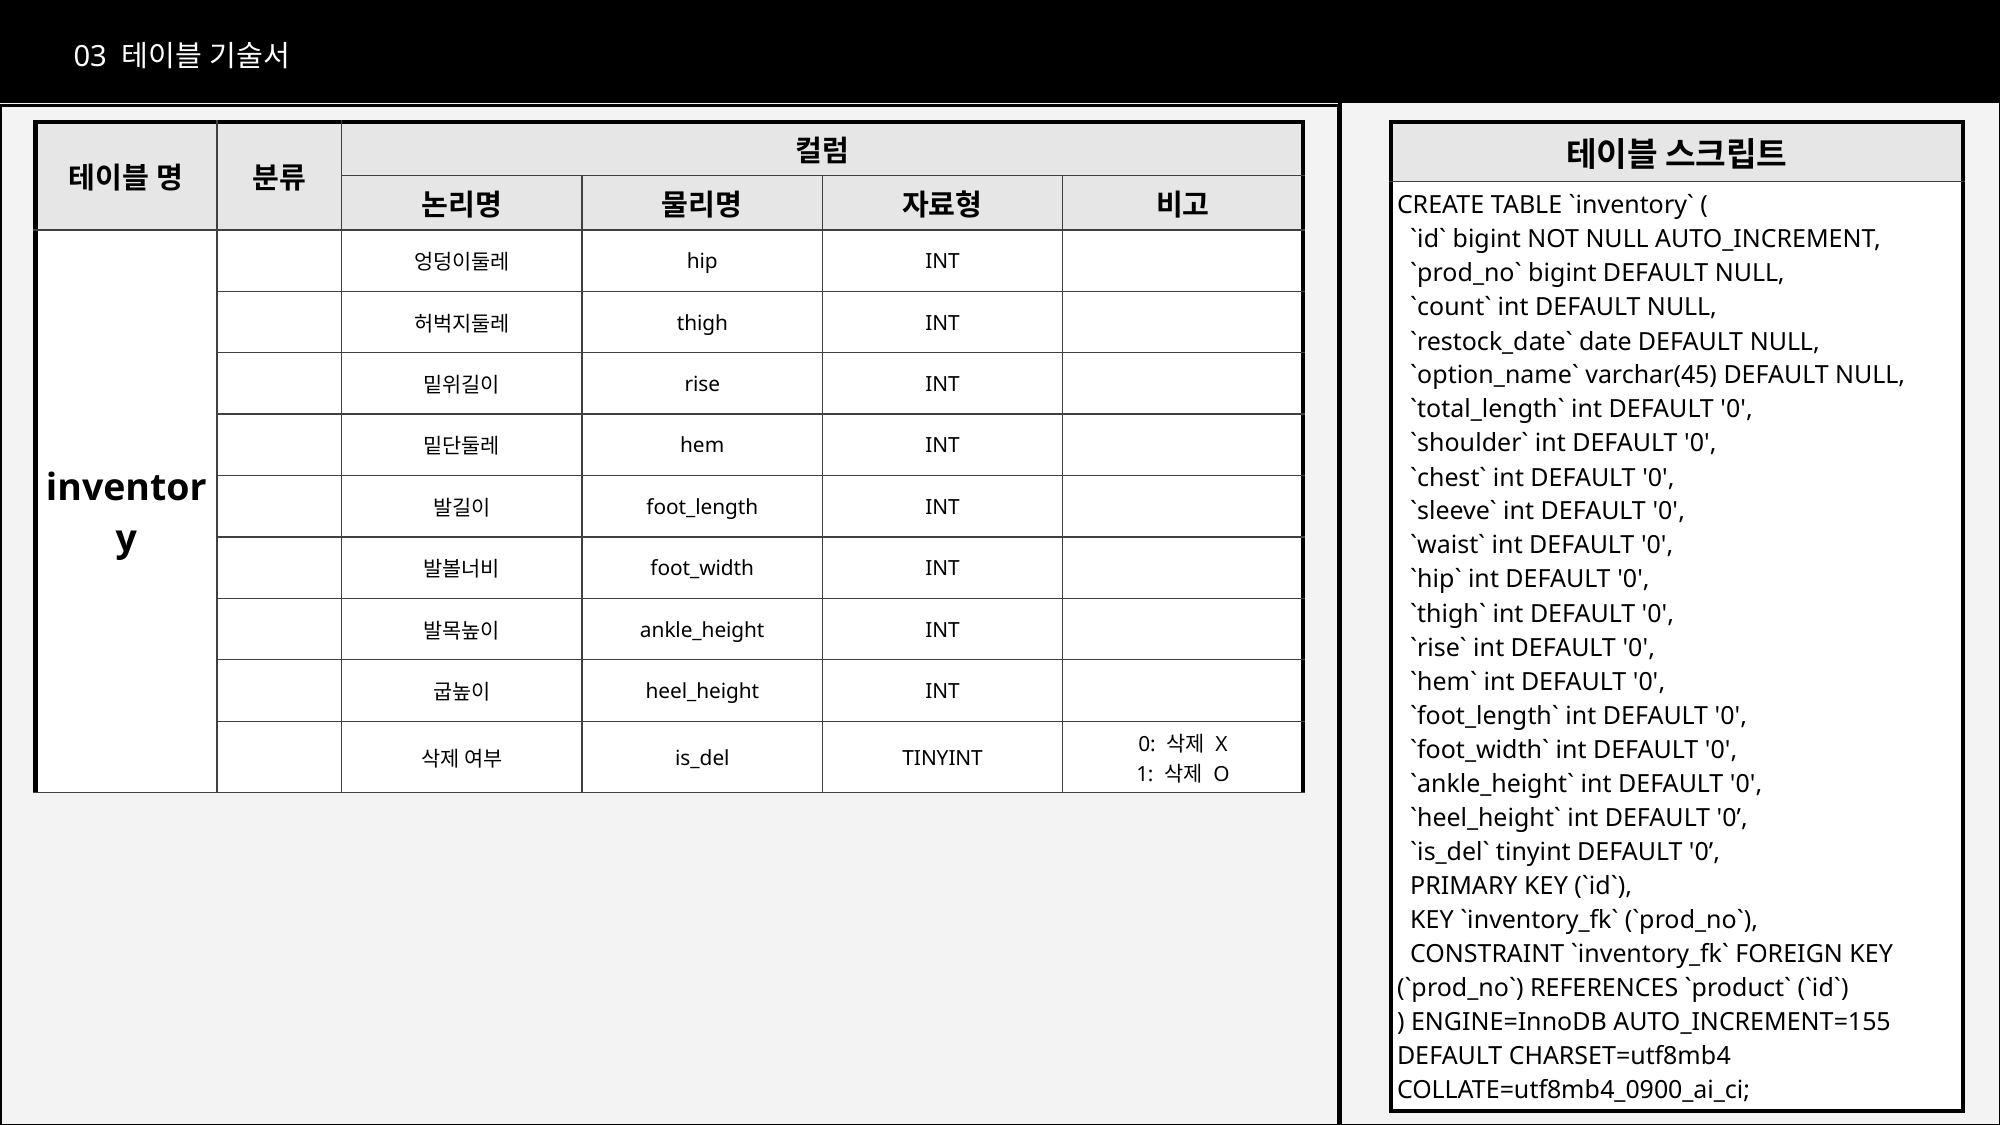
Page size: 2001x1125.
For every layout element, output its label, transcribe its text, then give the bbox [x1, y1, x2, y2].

table_cell CREATE TABLE `inventory` ( `id` bigint NOT NULL AUTO_INCREMENT, `prod_no` bigint DEFAULT NULL, `count` int DEFAULT NULL, `restock_date` date DEFAULT NULL, `option_name` varchar(45) DEFAULT NULL, `total_length` int DEFAULT '0', `shoulder` int DEFAULT '0', `chest` int DEFAULT '0', `sleeve` int DEFAULT '0', `waist` int DEFAULT '0', `hip` int DEFAULT '0', `thigh` int DEFAULT '0', `rise` int DEFAULT '0', `hem` int DEFAULT '0', `foot_length` int DEFAULT '0', `foot_width` int DEFAULT '0', `ankle_height` int DEFAULT '0', `heel_height` int DEFAULT '0’, `is_del` tinyint DEFAULT '0’, PRIMARY KEY (`id`), KEY `inventory_fk` (`prod_no`), CONSTRAINT `inventory_fk` FOREIGN KEY (`prod_no`) REFERENCES `product` (`id`) ) ENGINE=InnoDB AUTO_INCREMENT=155 DEFAULT CHARSET=utf8mb4 COLLATE=utf8mb4_0900_ai_ci; [1393, 182, 1961, 1109]
table_cell [1063, 415, 1301, 475]
table_cell TINYINT [823, 722, 1062, 792]
table_cell INT [823, 599, 1062, 659]
table_cell is_del [583, 722, 822, 792]
table_cell 물리명 [583, 176, 822, 229]
table_cell [218, 722, 341, 792]
table_cell INT [823, 476, 1062, 536]
table_cell heel_height [583, 660, 822, 721]
table_cell [1063, 538, 1301, 598]
text_box 테이블 기술서 [0, 105, 1339, 1125]
table_cell foot_length [583, 476, 822, 536]
table_cell [1063, 660, 1301, 721]
table_cell 발길이 [342, 476, 581, 536]
table_cell [218, 231, 341, 291]
table_cell 발볼너비 [342, 538, 581, 598]
table_cell 비고 [1063, 176, 1301, 229]
table_cell 0: 삭제 X 1: 삭제 O [1063, 722, 1301, 792]
table_cell 자료형 [823, 176, 1062, 229]
table_cell [218, 660, 341, 721]
table_cell [218, 415, 341, 475]
table_cell [1063, 292, 1301, 352]
table_header 컬럼 [342, 124, 1301, 175]
table_header 분류 [218, 124, 341, 229]
table_cell 밑위길이 [342, 353, 581, 413]
table_cell [1063, 231, 1301, 291]
text_box [1340, 58, 2000, 1125]
table_cell [1063, 476, 1301, 536]
table_cell hip [583, 231, 822, 291]
table_cell [1063, 353, 1301, 413]
table_cell INT [823, 660, 1062, 721]
table_cell hem [583, 415, 822, 475]
table_header 테이블 스크립트 [1393, 124, 1961, 181]
table_cell 굽높이 [342, 660, 581, 721]
table_cell 허벅지둘레 [342, 292, 581, 352]
table_cell INT [823, 231, 1062, 291]
table_cell ankle_height [583, 599, 822, 659]
text_box [0, 0, 2000, 103]
table_header 테이블 명 [38, 124, 216, 229]
table_cell foot_width [583, 538, 822, 598]
table_cell 삭제 여부 [342, 722, 581, 792]
table_cell inventory [38, 231, 216, 792]
table_cell 엉덩이둘레 [342, 231, 581, 291]
table_cell thigh [583, 292, 822, 352]
table_cell 밑단둘레 [342, 415, 581, 475]
table_cell [218, 353, 341, 413]
table_cell 논리명 [342, 176, 581, 229]
text_box 03 테이블 기술서 [58, 29, 1059, 80]
table_cell INT [823, 538, 1062, 598]
table_cell rise [583, 353, 822, 413]
table_cell [218, 292, 341, 352]
table_cell INT [823, 415, 1062, 475]
table_cell INT [823, 292, 1062, 352]
table_cell [218, 538, 341, 598]
table_cell [1063, 599, 1301, 659]
table_cell [218, 476, 341, 536]
table_cell 발목높이 [342, 599, 581, 659]
table_cell [218, 599, 341, 659]
table_cell INT [823, 353, 1062, 413]
